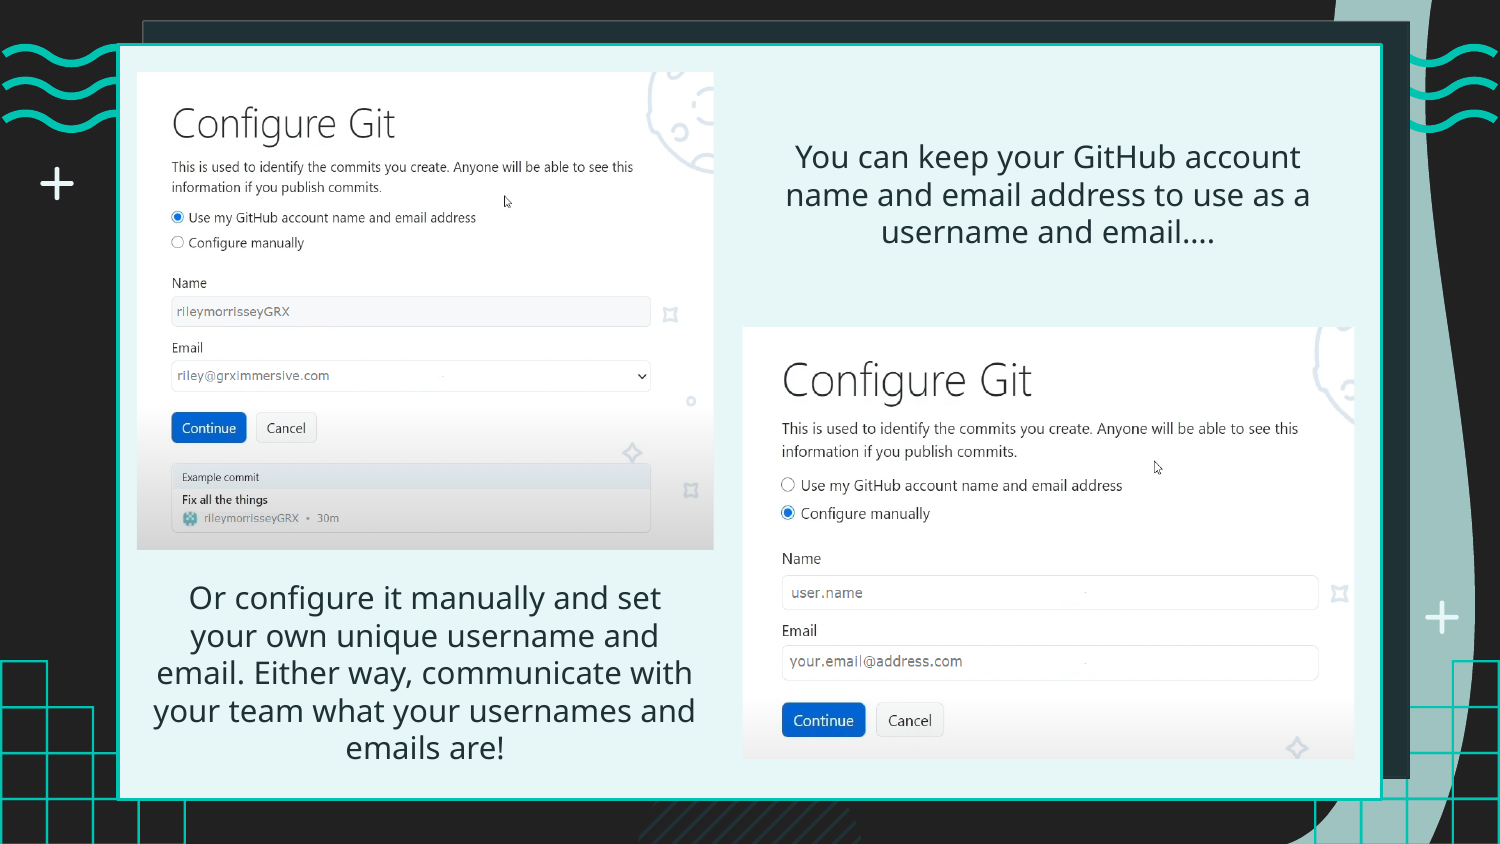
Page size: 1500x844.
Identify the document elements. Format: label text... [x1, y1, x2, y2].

subtitle Or configure it manually and set your own unique username and email. Either way, communicate with your team what your usernames and emails are! [136, 560, 714, 785]
picture [136, 72, 714, 550]
subtitle You can keep your GitHub account name and email address to use as a username and email…. [742, 72, 1355, 315]
picture [742, 326, 1355, 760]
